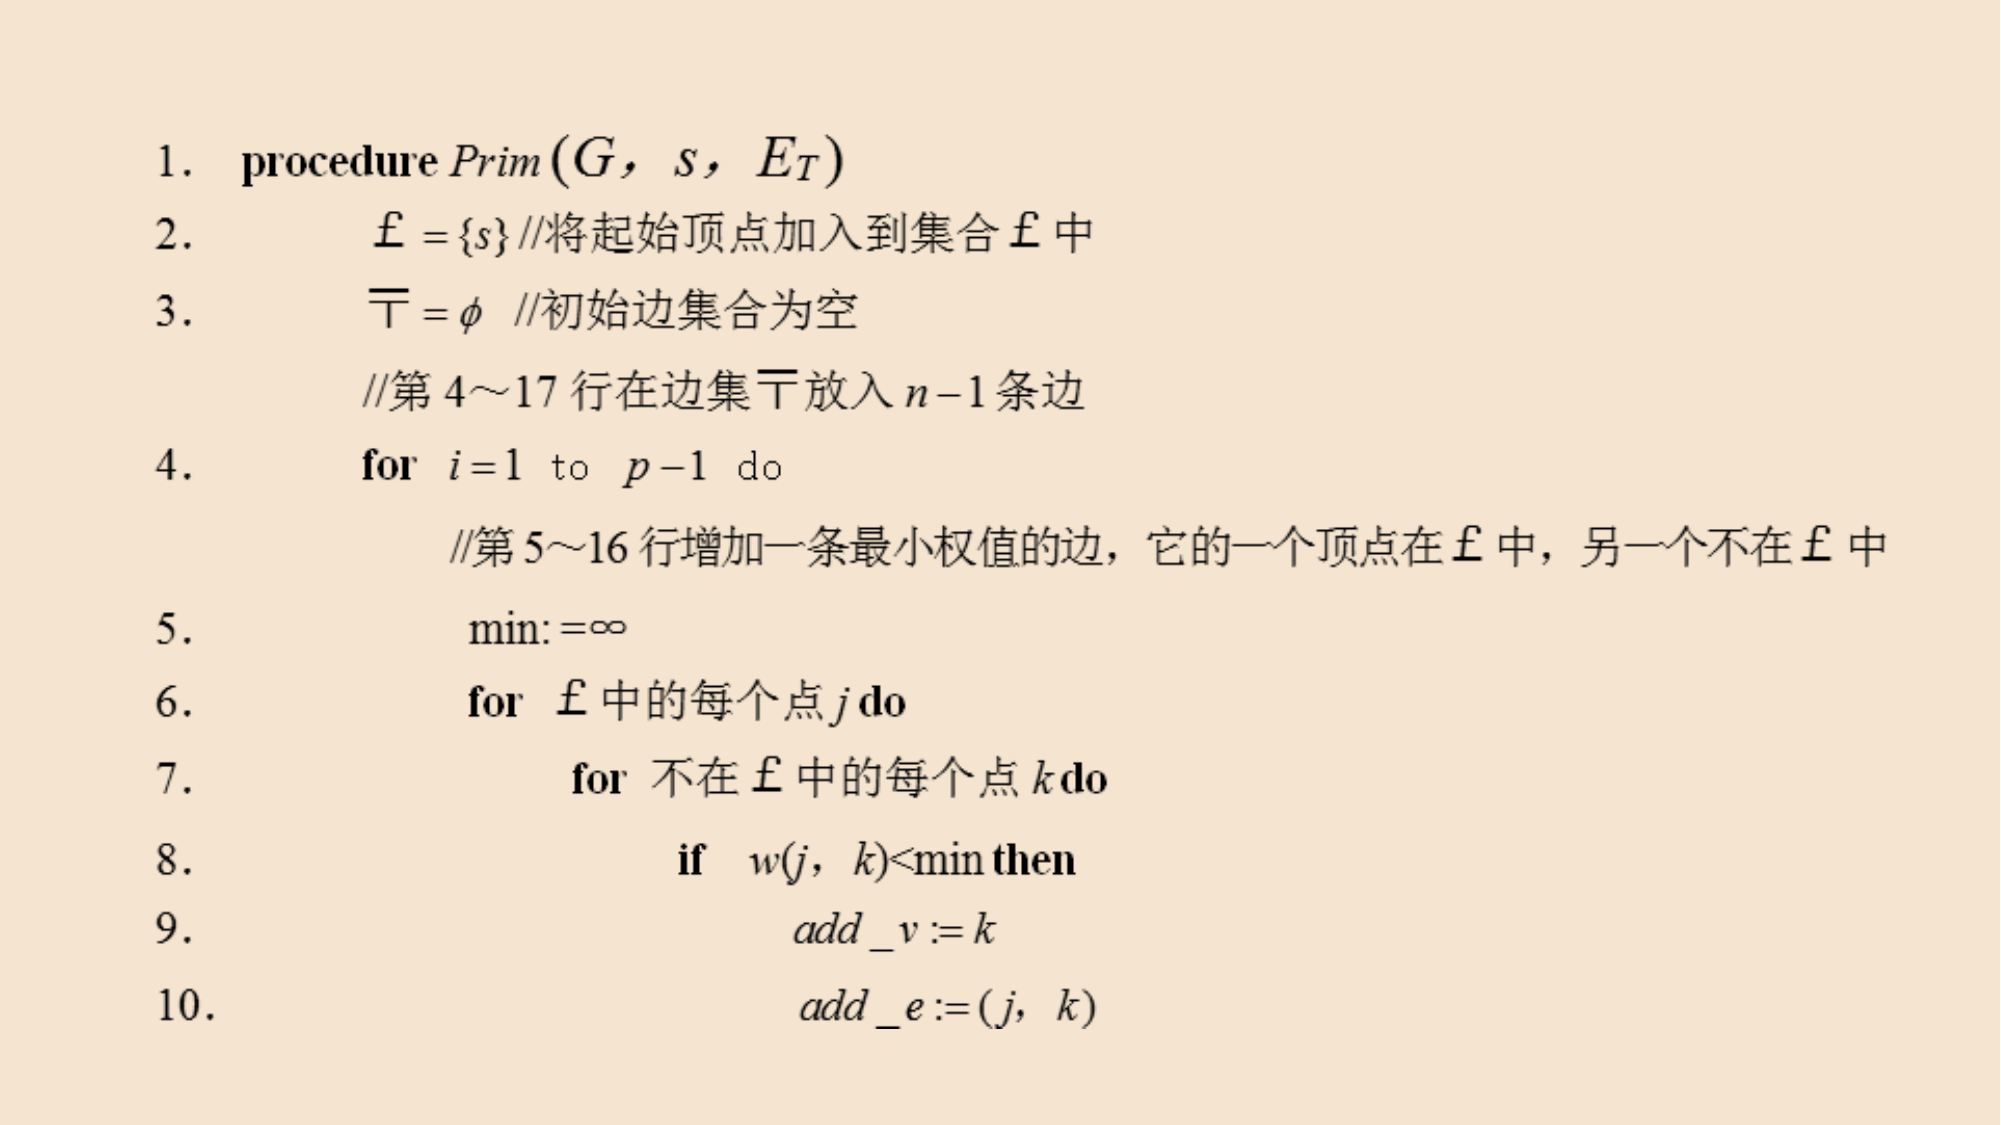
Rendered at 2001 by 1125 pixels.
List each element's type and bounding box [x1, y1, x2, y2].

picture [113, 130, 1900, 1030]
